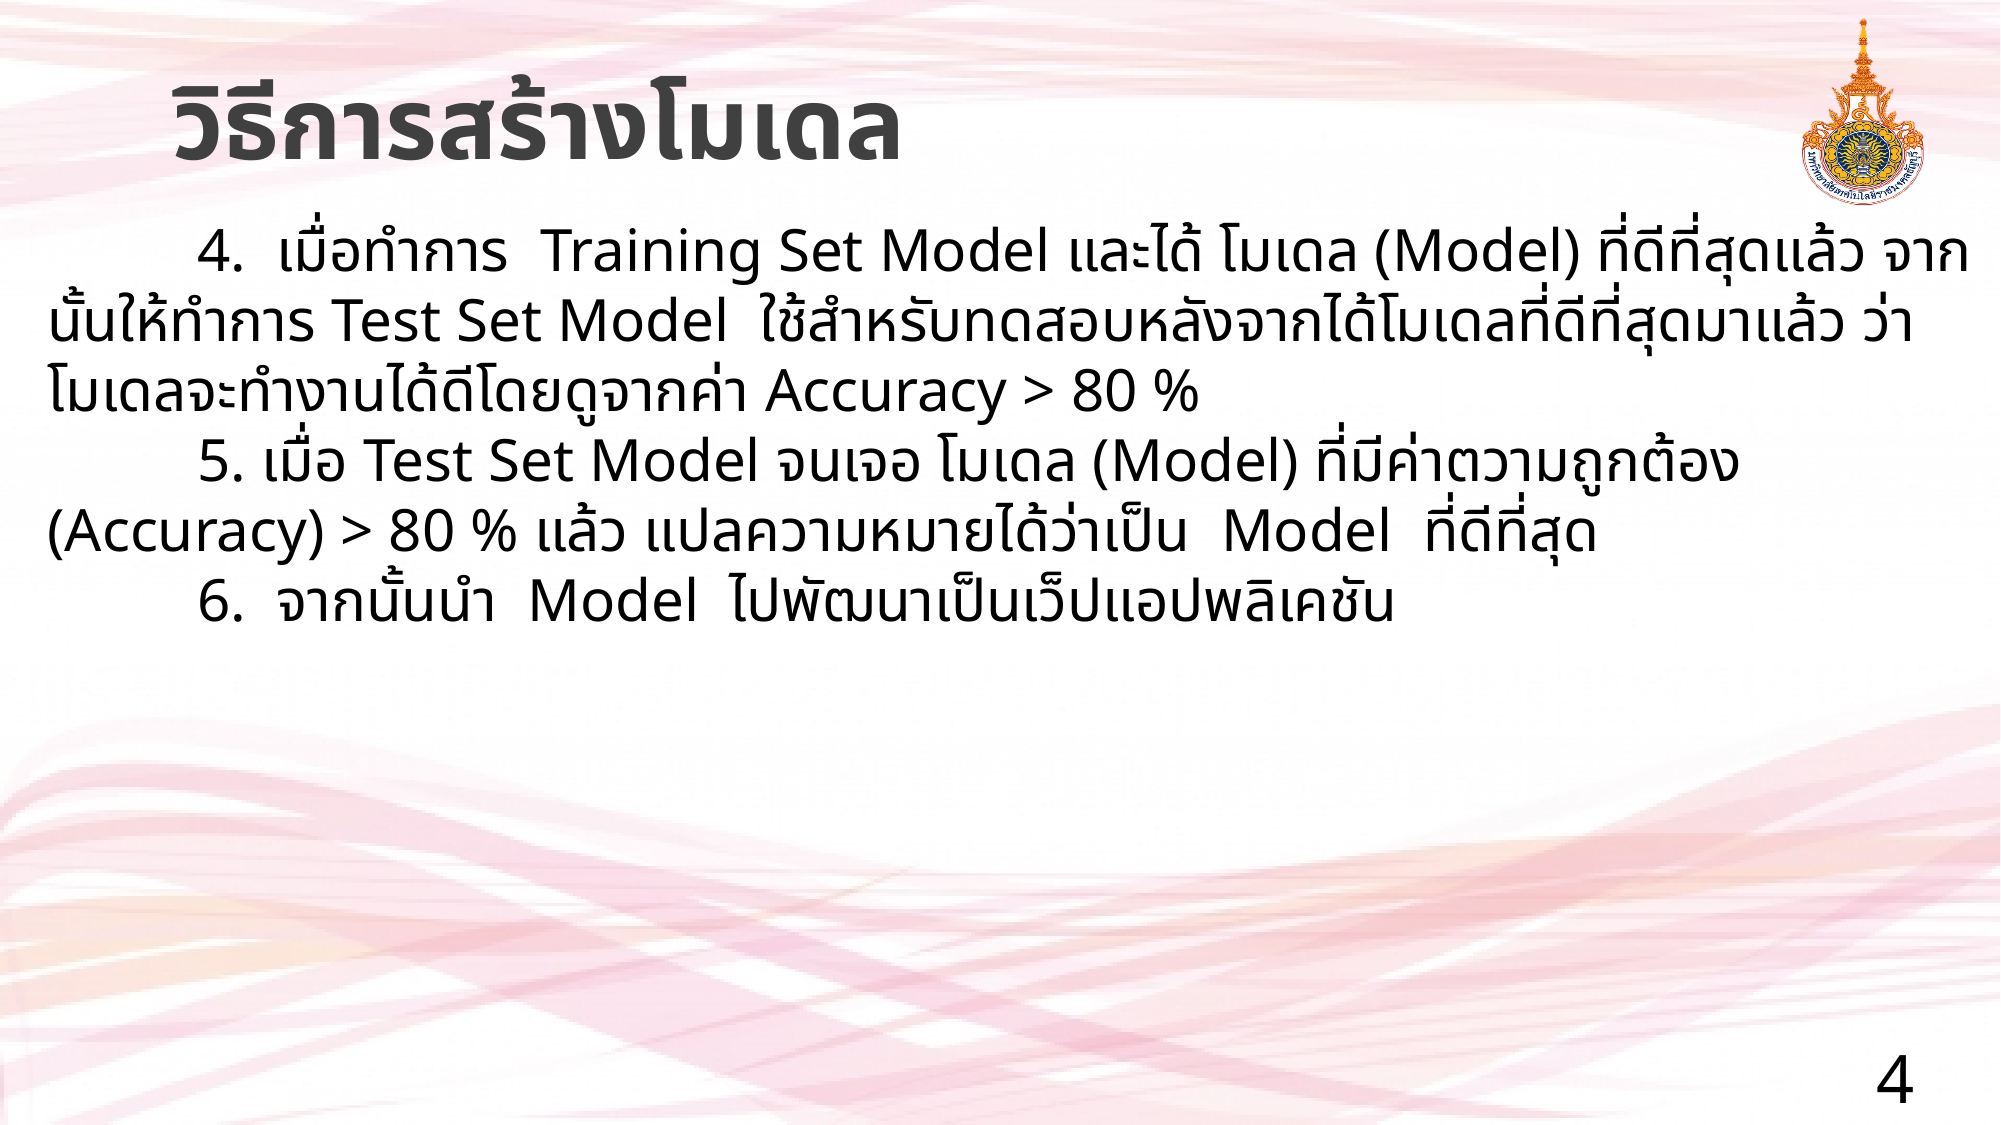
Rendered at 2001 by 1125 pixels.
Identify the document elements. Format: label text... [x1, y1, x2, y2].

picture [0, 0, 2001, 1125]
text_box 49 [1861, 1029, 1963, 1125]
text_box 4. เมื่อทำการ Training Set Model และได้ โมเดล (Model) ที่ดีที่สุดแล้ว จากนั้นให้ทำการ Test Set Model ใช้สำหรับทดสอบหลังจากได้โมเดลที่ดีที่สุดมาแล้ว ว่าโมเดลจะทำงานได้ดีโดยดูจากค่า Accuracy > 80 % 5. เมื่อ Test Set Model จนเจอ โมเดล (Model) ที่มีค่าตวามถูกต้อง (Accuracy) > 80 % แล้ว แปลความหมายได้ว่าเป็น Model ที่ดีที่สุด 6. จากนั้นนำ Model ไปพัฒนาเป็นเว็ปแอปพลิเคชัน [32, 206, 2000, 711]
title วิธีการสร้างโมเดล [157, 17, 1798, 206]
